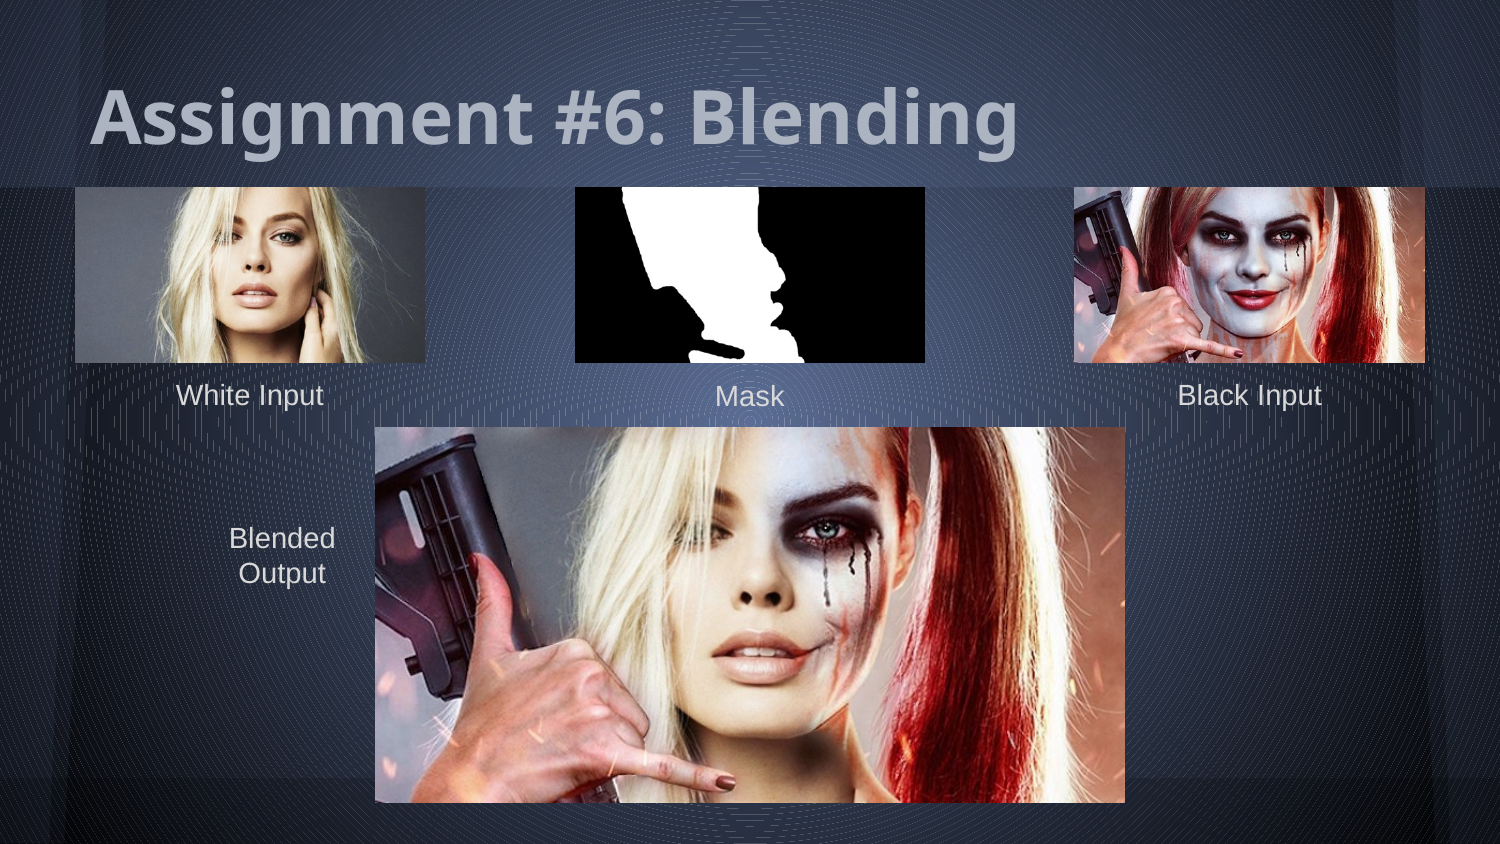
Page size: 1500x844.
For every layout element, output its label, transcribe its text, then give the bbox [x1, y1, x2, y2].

title Assignment #6: Blending [75, 33, 1425, 175]
text_box Black Input [1157, 371, 1343, 425]
text_box White Input [157, 371, 343, 425]
picture [74, 187, 426, 363]
text_box Mask [657, 371, 843, 426]
text_box Blended Output [189, 504, 369, 568]
picture [374, 427, 1126, 804]
picture [1074, 187, 1426, 363]
picture [574, 187, 926, 363]
